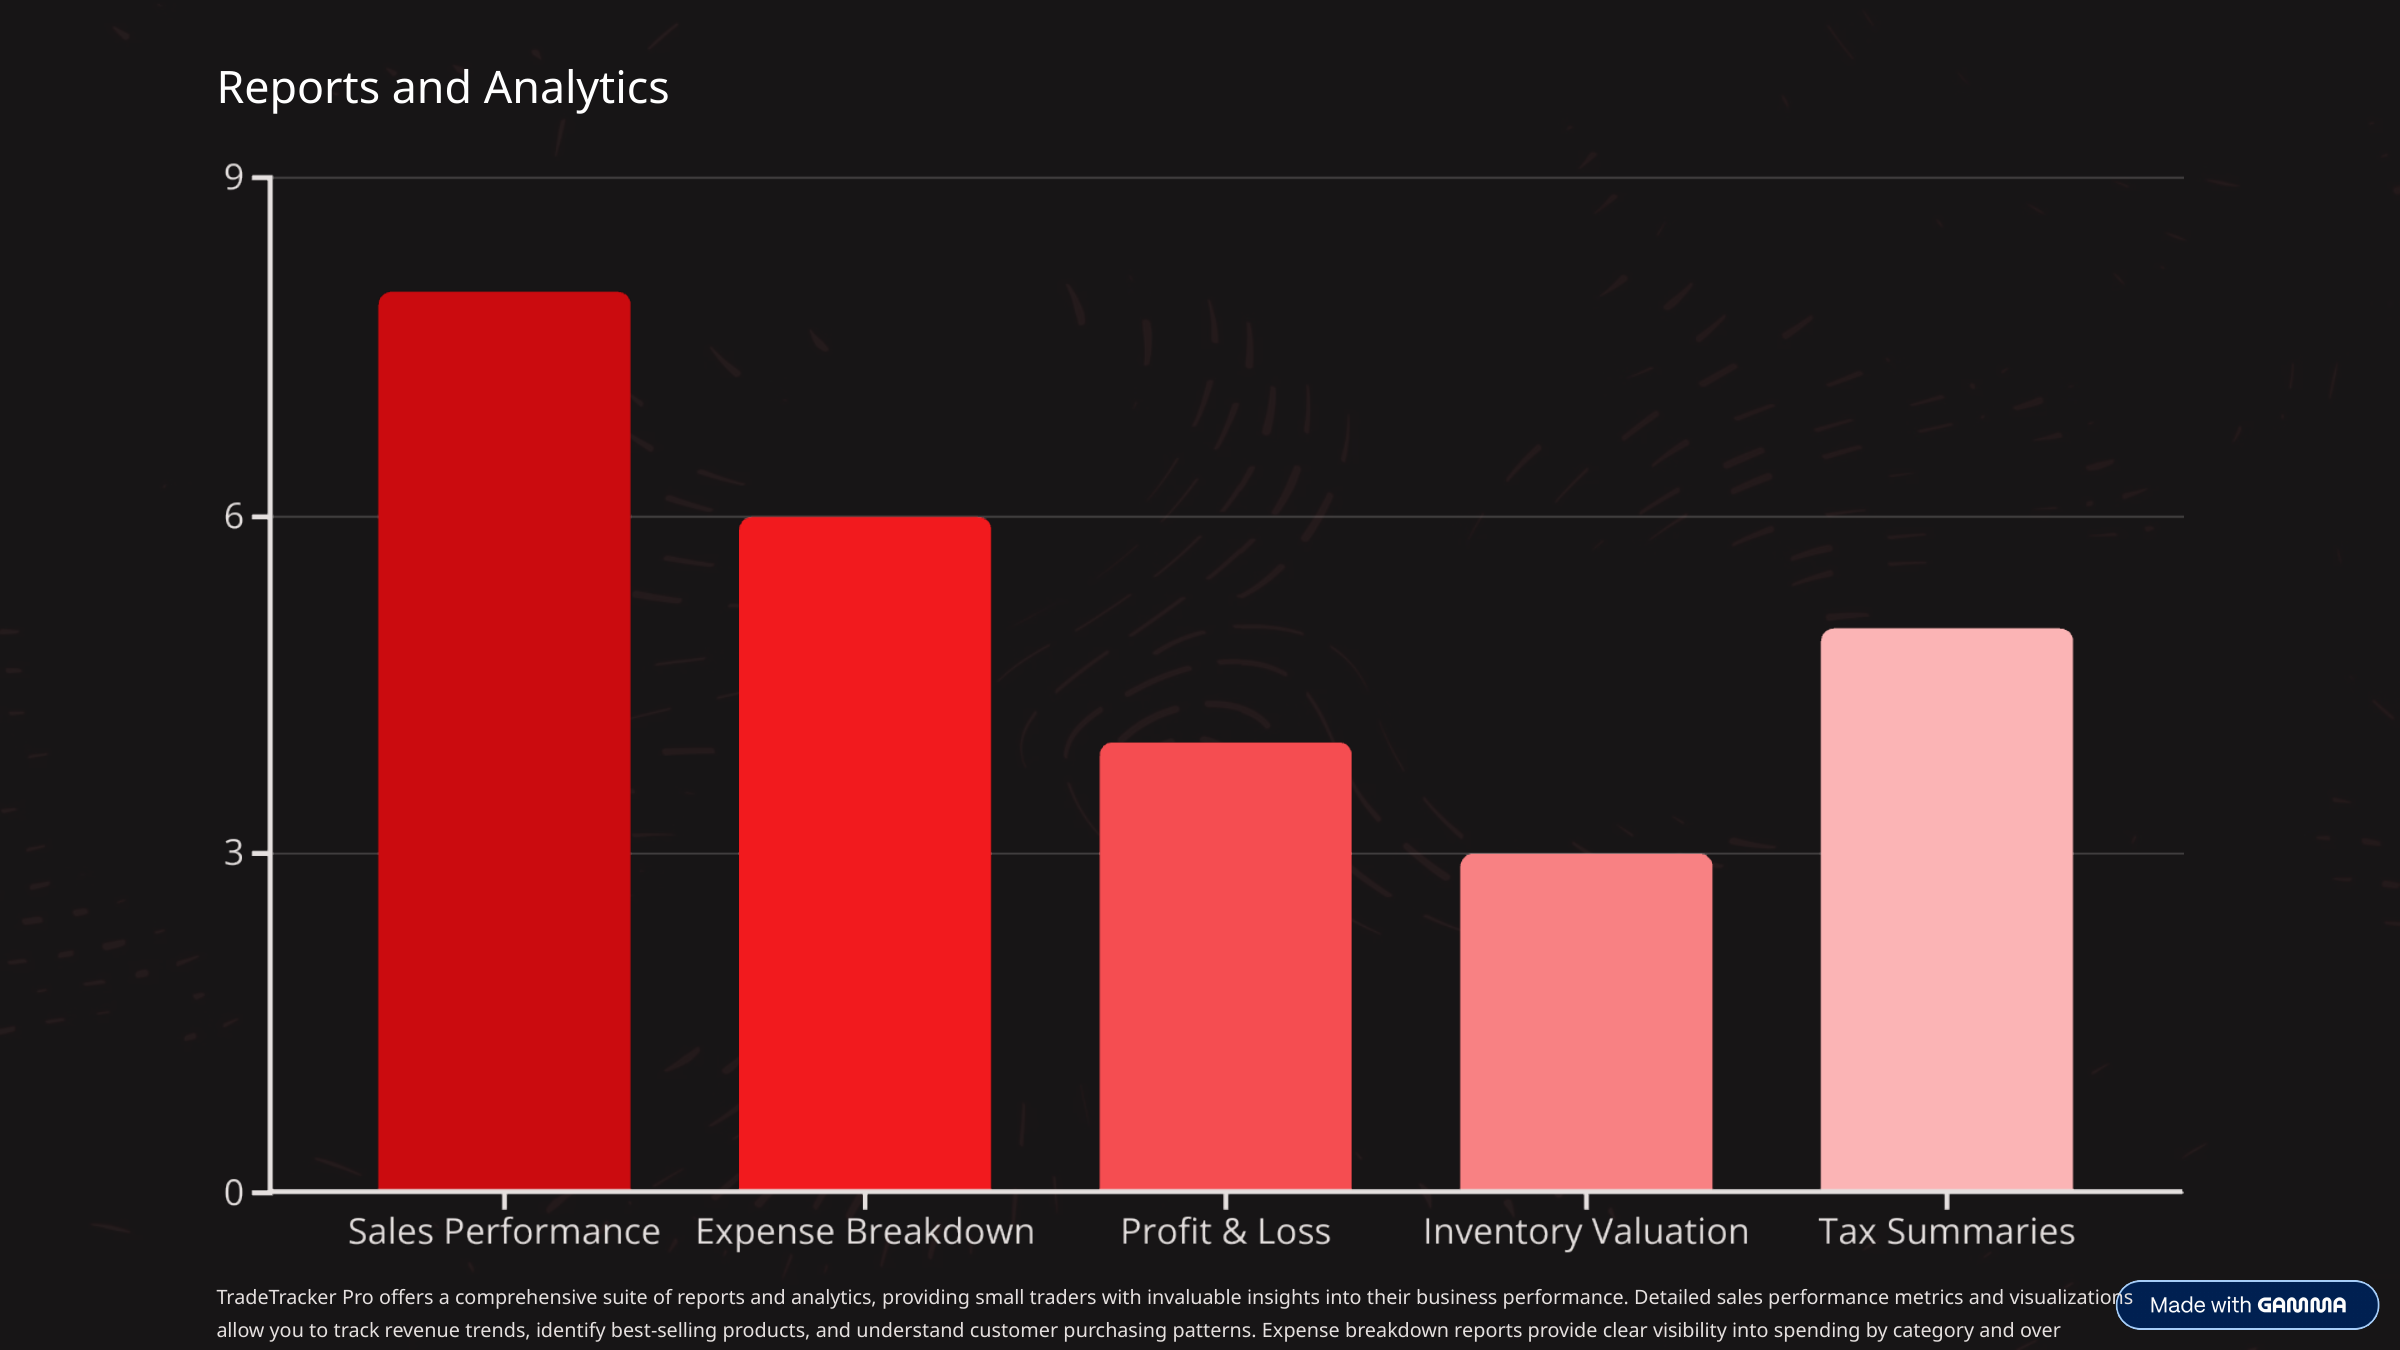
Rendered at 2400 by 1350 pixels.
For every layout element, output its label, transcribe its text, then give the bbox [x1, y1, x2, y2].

text_box Reports and Analytics [216, 55, 667, 112]
picture [2106, 1271, 2389, 1339]
text_box TradeTracker Pro offers a comprehensive suite of reports and analytics, providing small traders with invaluable insights into their business performance. Detailed sales performance metrics and visualizations allow you to track revenue trends, identify best-selling products, and understand customer purchasing patterns. Expense breakdown reports provide clear visibility into spending by category and over customizable time periods, helping you pinpoint areas for cost optimization. [216, 1276, 2184, 1350]
picture [216, 152, 2184, 1254]
